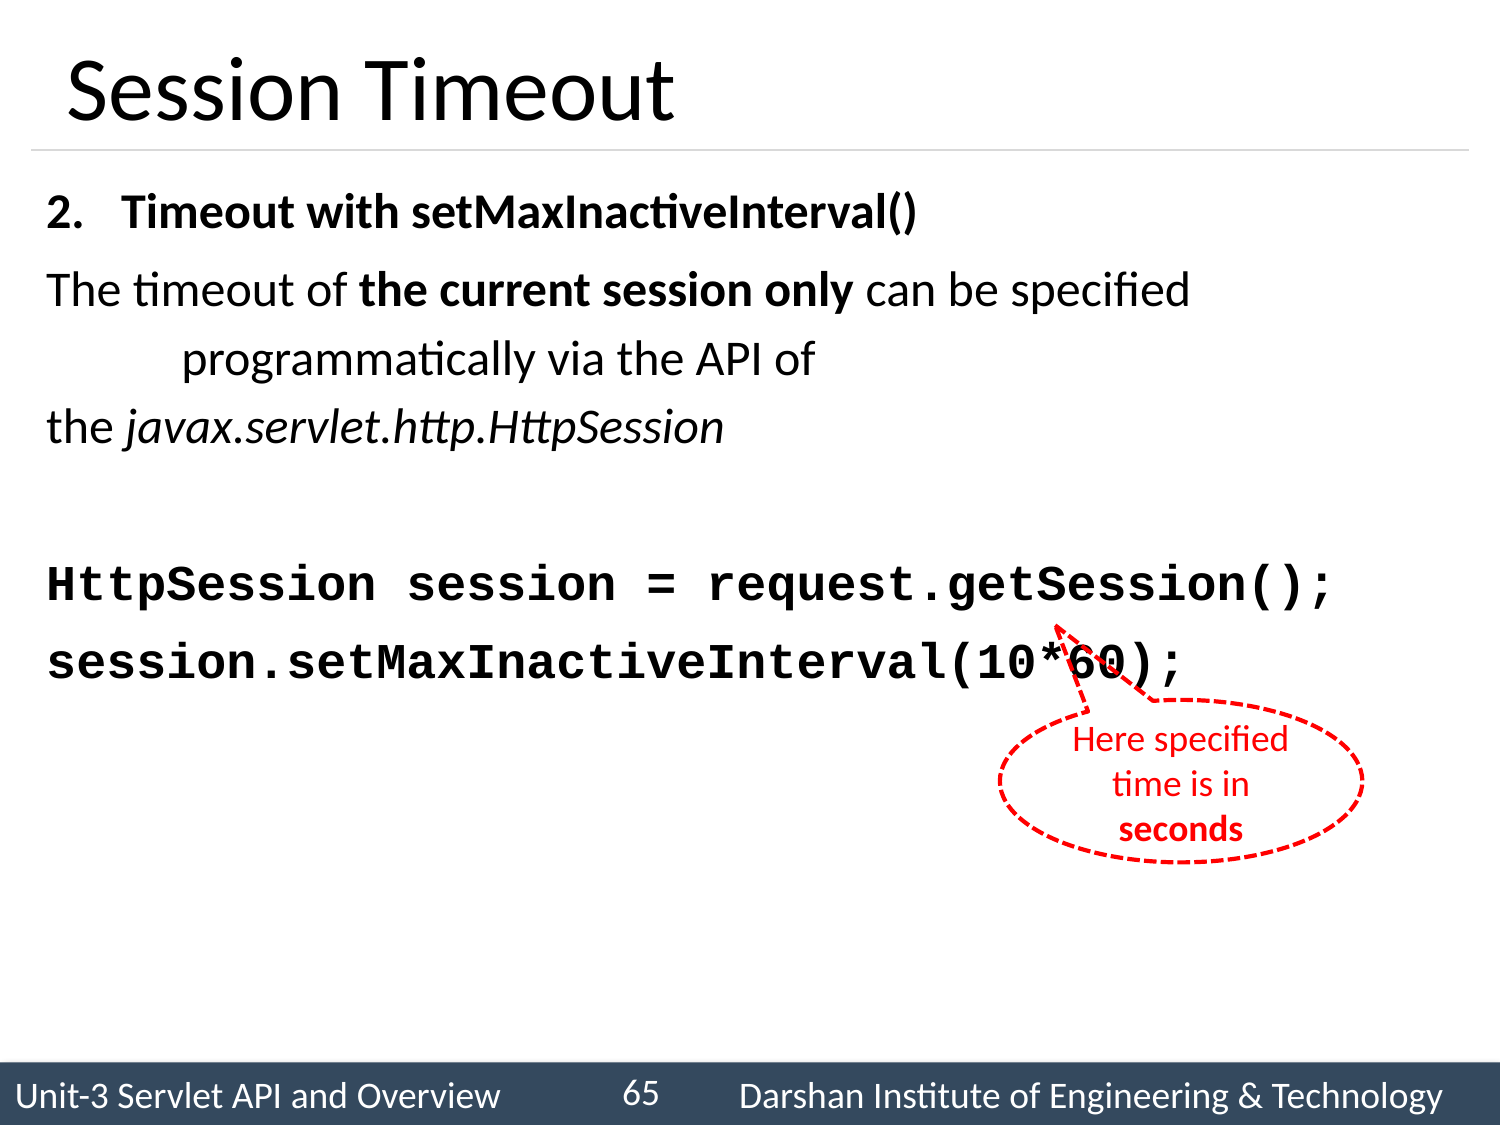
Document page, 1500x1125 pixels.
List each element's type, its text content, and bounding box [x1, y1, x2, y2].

title Session Timeout [31, 17, 1469, 150]
slide_number 65 [575, 1060, 675, 1121]
text_box Here specified time is in seconds [997, 623, 1365, 865]
list Timeout with setMaxInactiveInterval() The timeout of the current session only can be specified programmatically via the API of the javax.servlet.http.HttpSession HttpSession session = request.getSession(); session.setMaxInactiveInterval(10*60); [31, 162, 1469, 1038]
